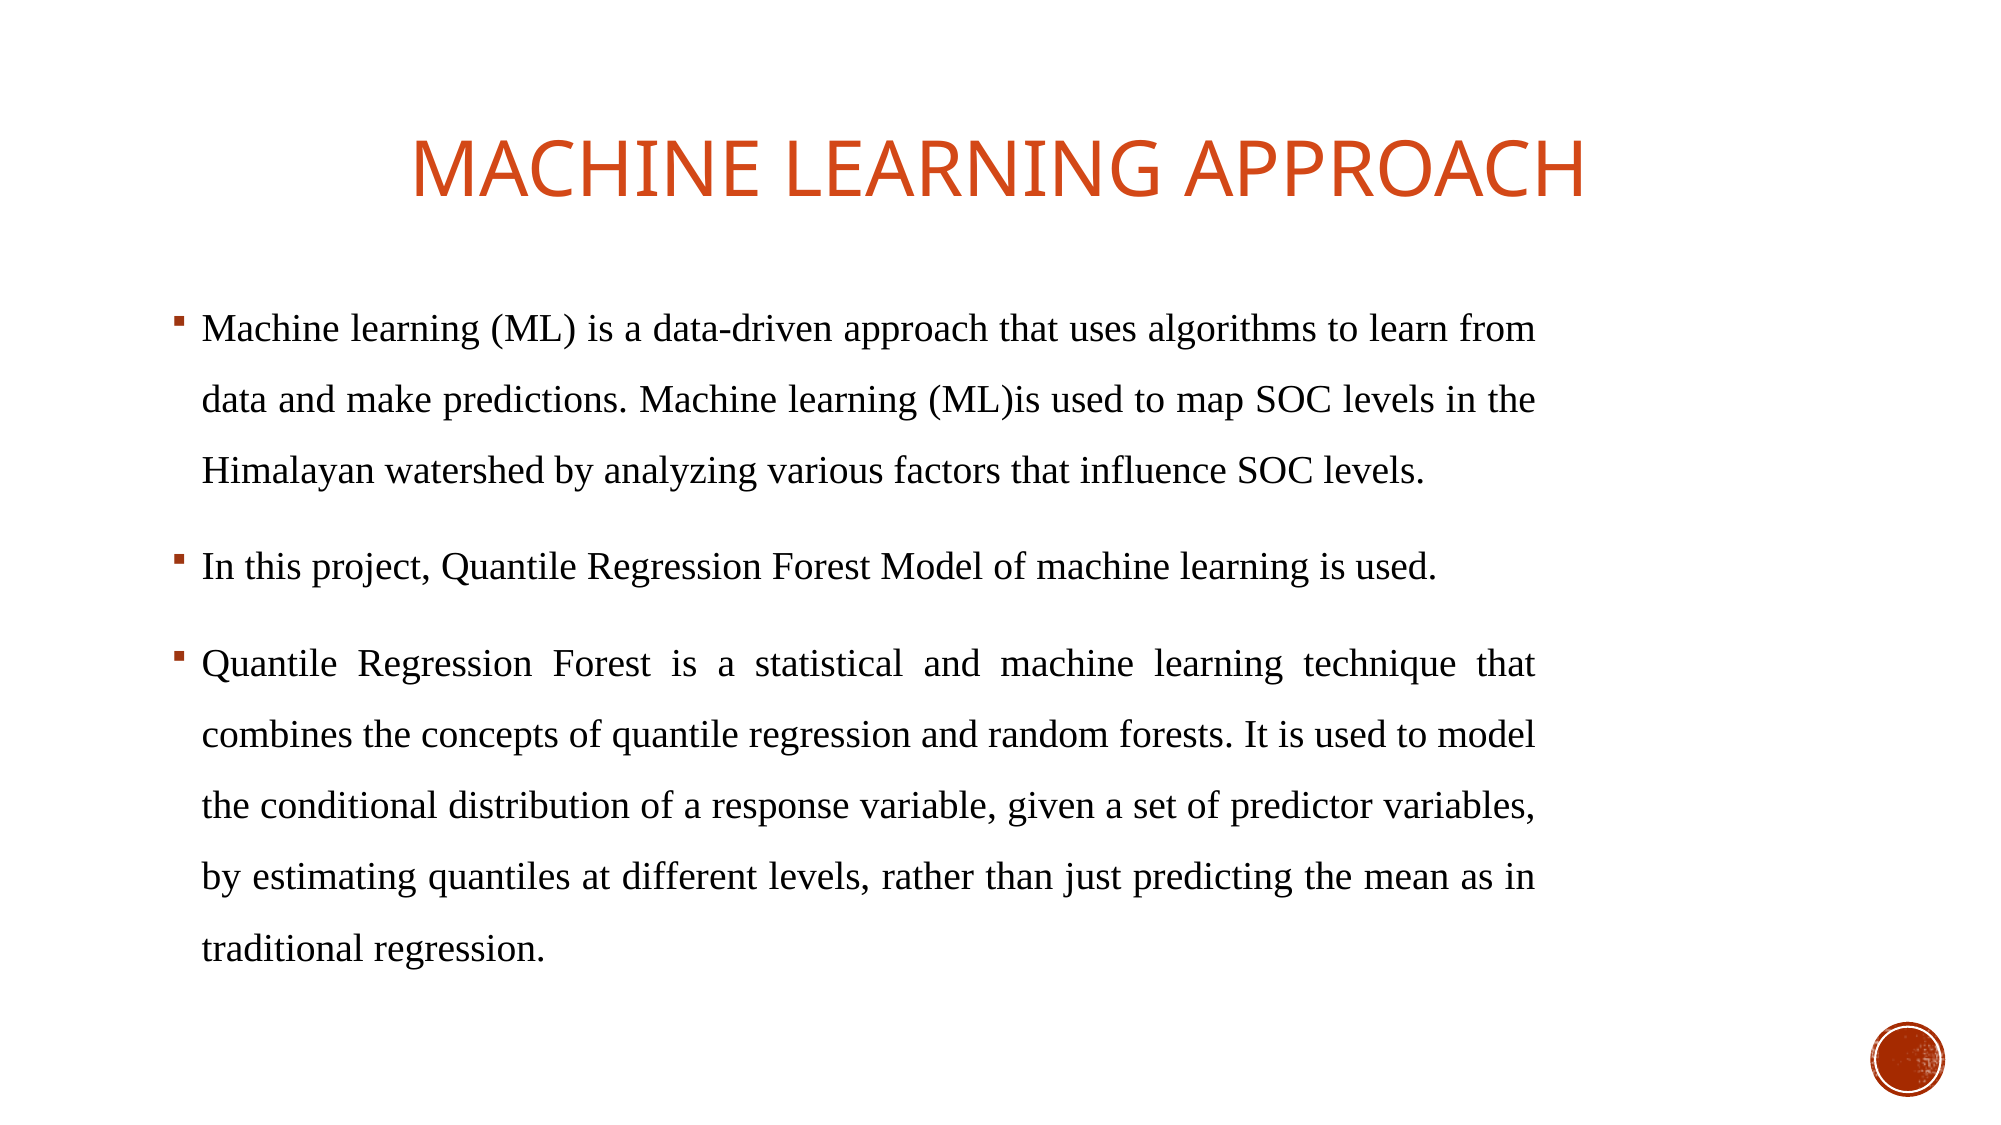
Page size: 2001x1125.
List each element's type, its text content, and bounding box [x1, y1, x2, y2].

text_box MACHINE LEARNING APPROACH [294, 111, 1706, 220]
list Machine learning (ML) is a data-driven approach that uses algorithms to learn from data and make predictions. Machine learning (ML)is used to map SOC levels in the Himalayan watershed by analyzing various factors that influence SOC levels. In this project, Quantile Regression Forest Model of machine learning is used. Quantile Regression Forest is a statistical and machine learning technique that combines the concepts of quantile regression and random forests. It is used to model the conditional distribution of a response variable, given a set of predictor variables, by estimating quantiles at different levels, rather than just predicting the mean as in traditional regression. [156, 270, 1553, 998]
